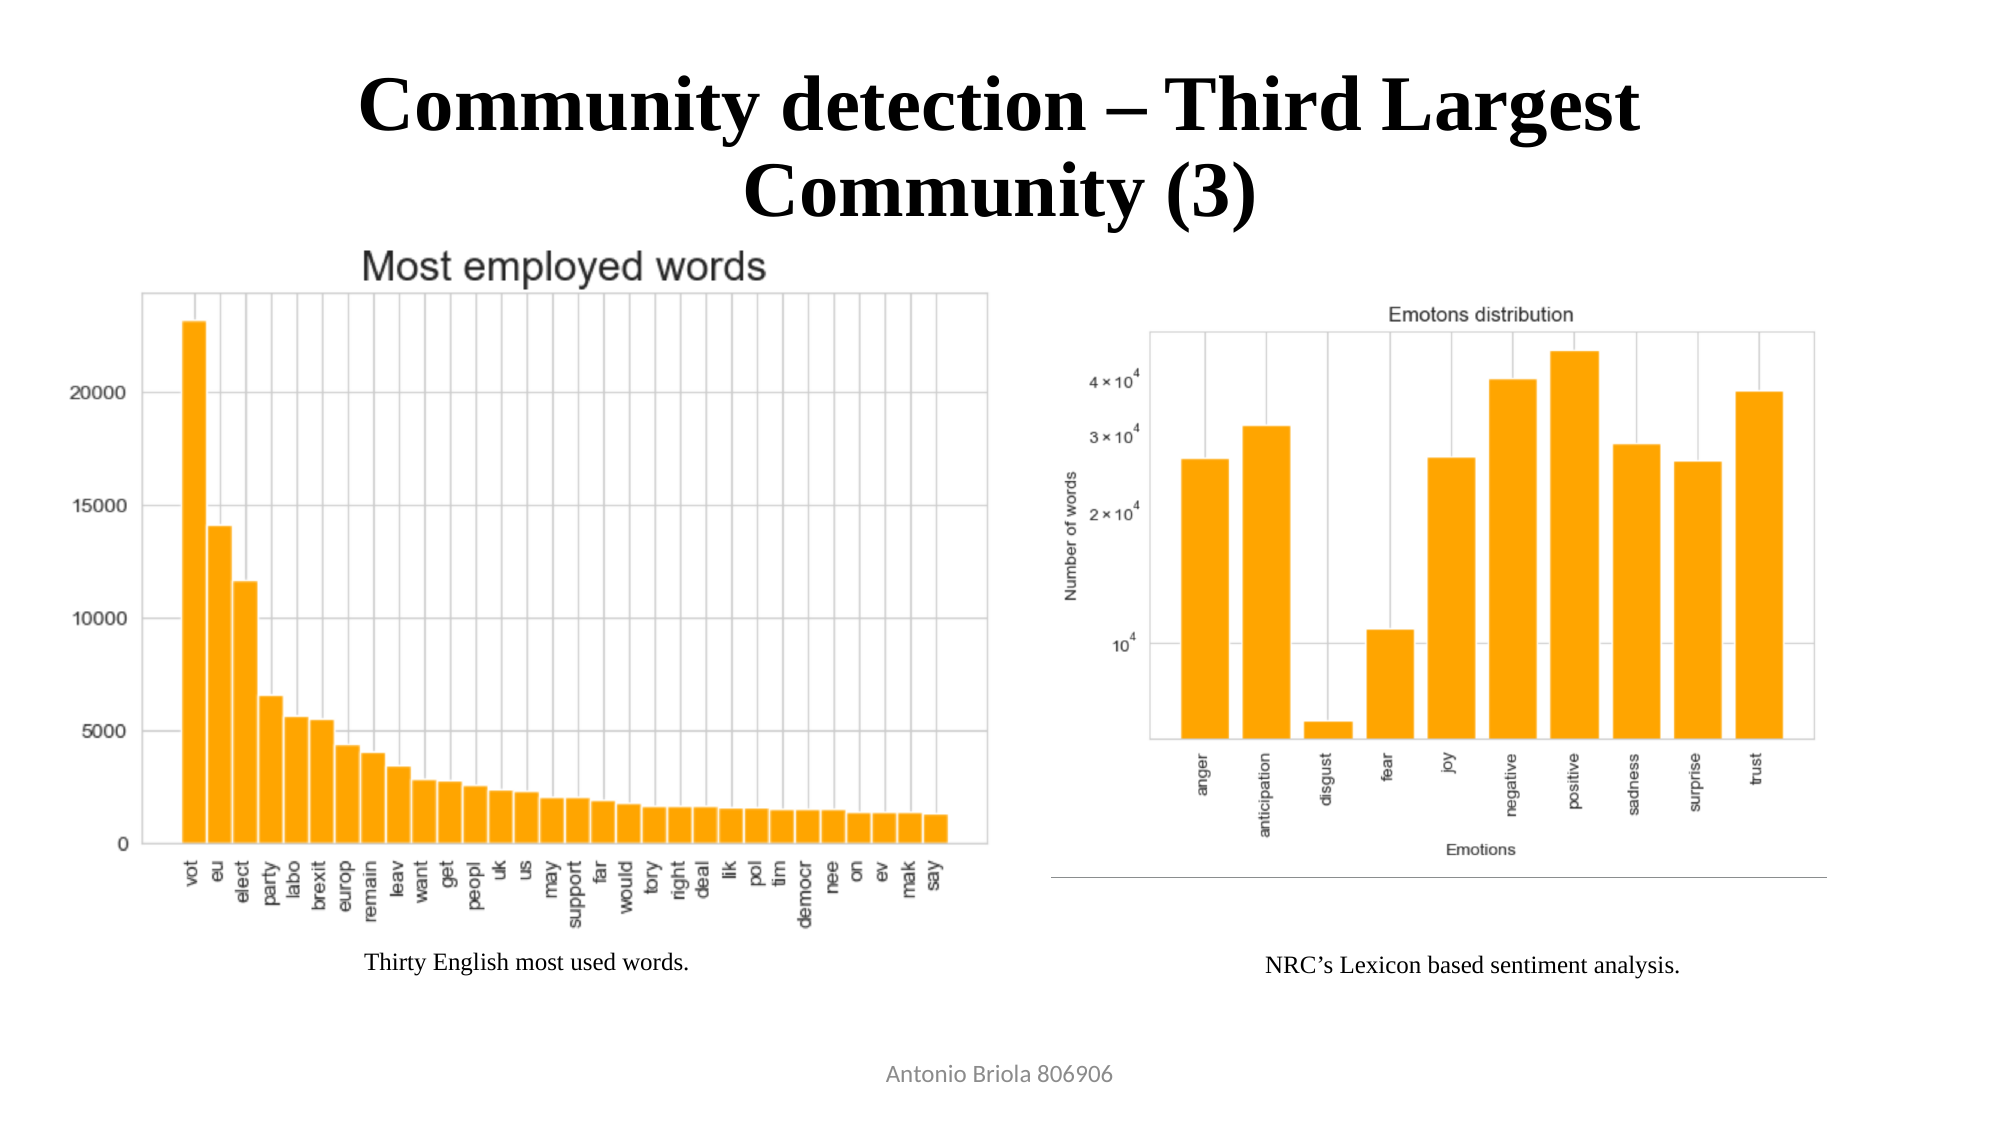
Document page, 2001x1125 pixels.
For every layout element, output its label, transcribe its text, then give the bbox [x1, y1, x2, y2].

title Community detection – Third Largest Community (3) [137, 55, 1863, 241]
text_box NRC’s Lexicon based sentiment analysis. [1119, 941, 1827, 986]
text_box Thirty English most used words. [173, 939, 881, 984]
footer Antonio Briola 806906 [662, 1042, 1338, 1103]
picture [1051, 293, 1827, 878]
picture [57, 232, 1000, 939]
